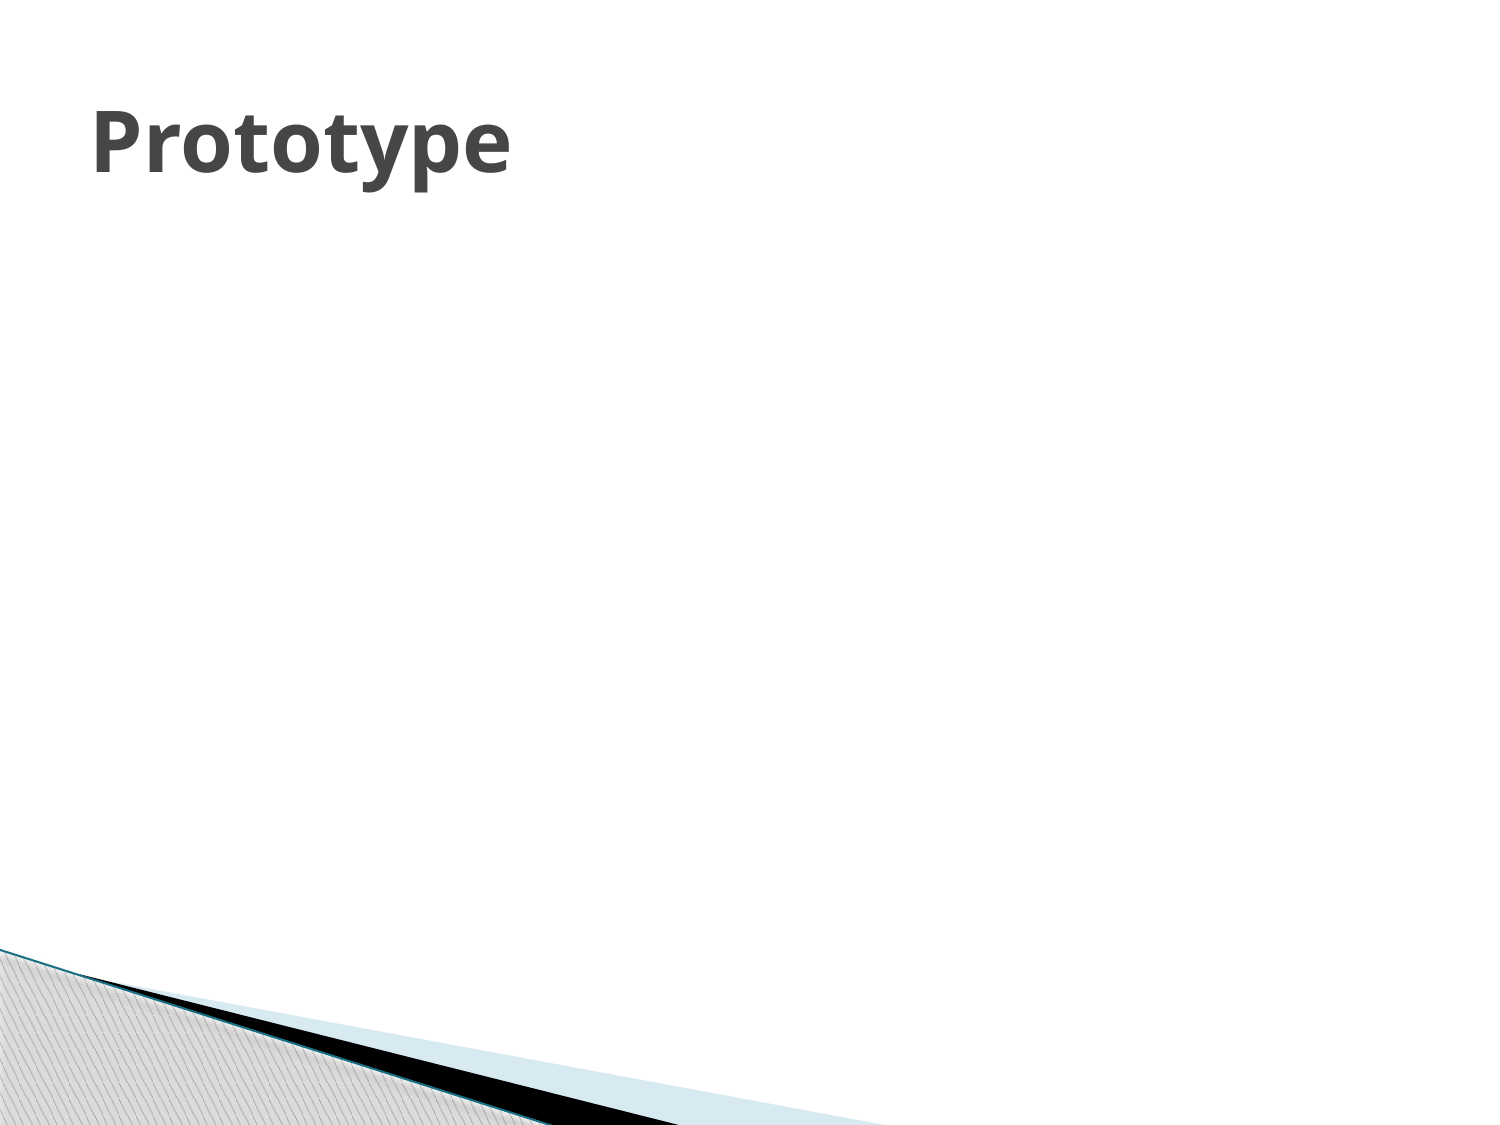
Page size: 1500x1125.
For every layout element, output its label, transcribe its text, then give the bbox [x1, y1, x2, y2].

title Prototype [75, 45, 1425, 233]
